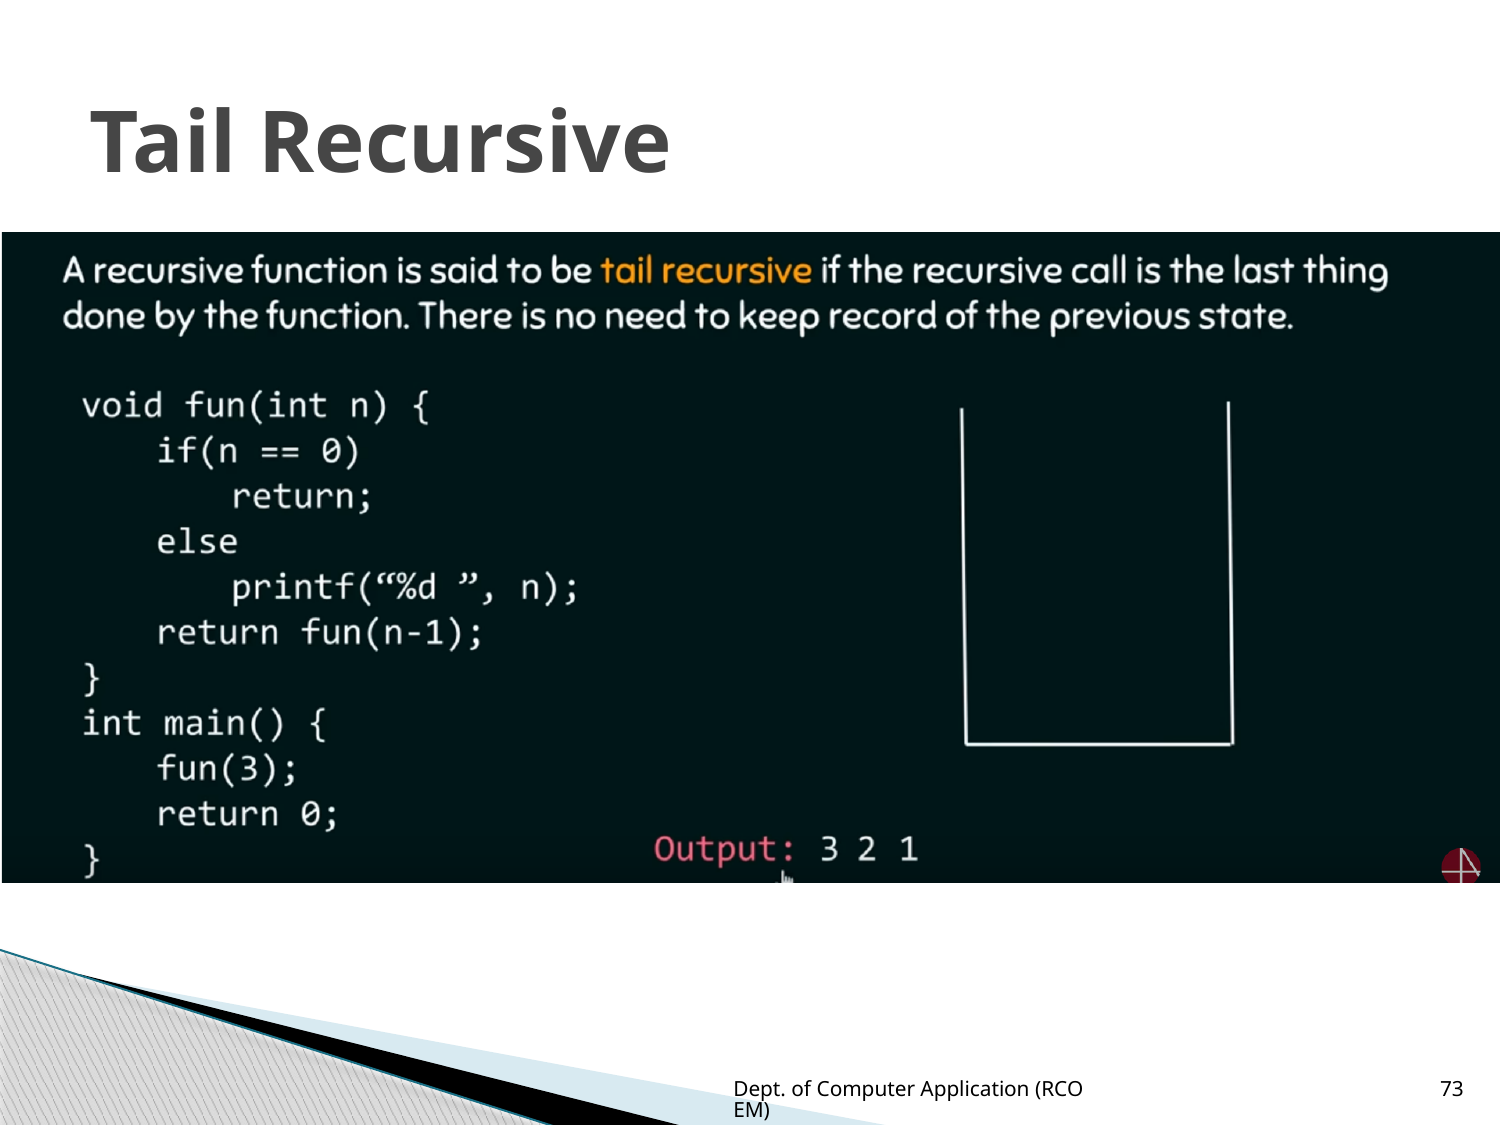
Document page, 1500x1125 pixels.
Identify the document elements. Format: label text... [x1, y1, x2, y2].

title Tail Recursive [75, 45, 1425, 232]
slide_number 73 [1418, 1051, 1479, 1112]
picture [1, 232, 1500, 883]
footer Dept. of Computer Application (RCOEM) [718, 1051, 1105, 1112]
